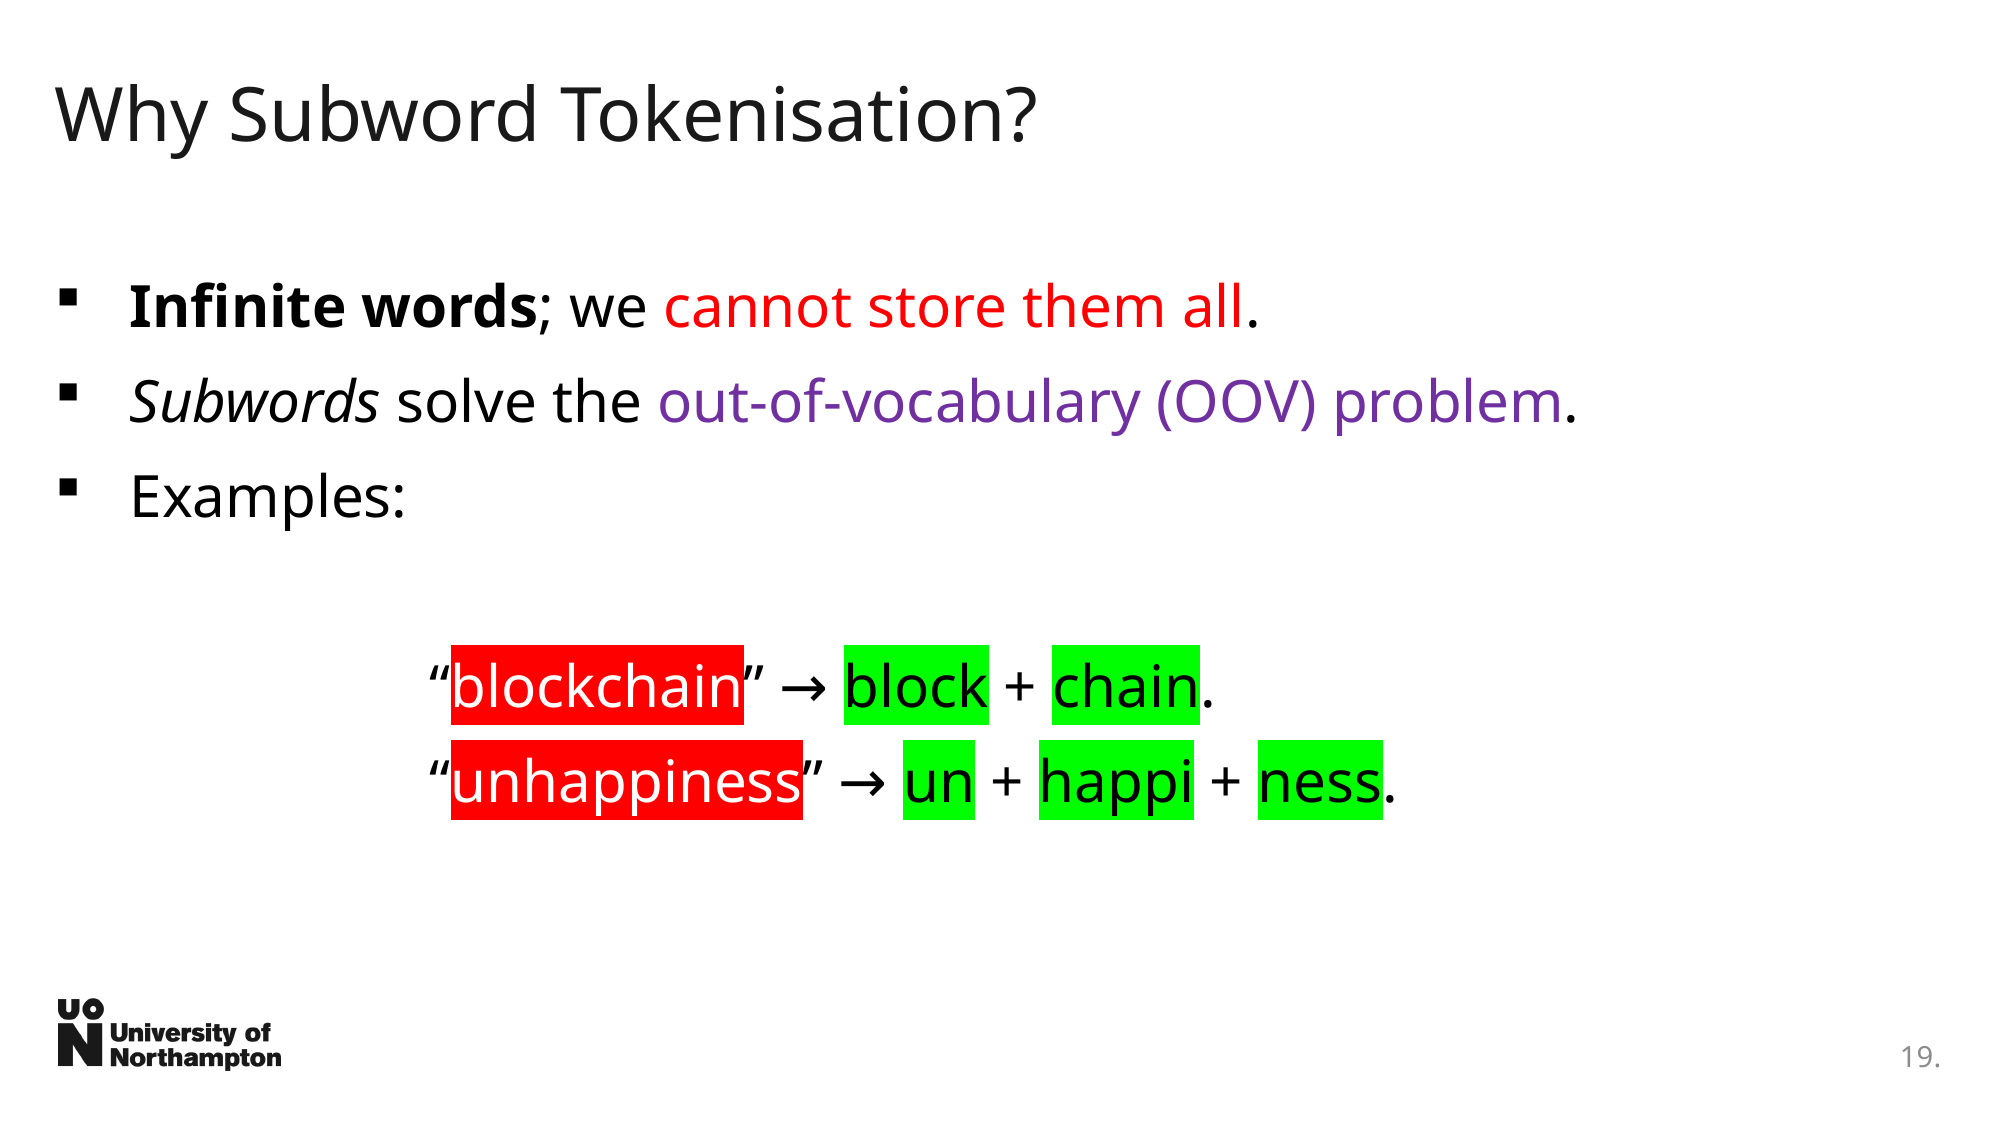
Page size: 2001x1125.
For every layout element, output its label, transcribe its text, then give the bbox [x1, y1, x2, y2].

picture [58, 998, 281, 1071]
title Why Subword Tokenisation? [39, 69, 1914, 167]
slide_number 19. [1743, 1027, 1957, 1087]
text_box Infinite words; we cannot store them all. Subwords solve the out-of-vocabulary (OOV) problem. Examples: “blockchain” → block + chain. “unhappiness” → un + happi + ness. [39, 167, 1914, 910]
